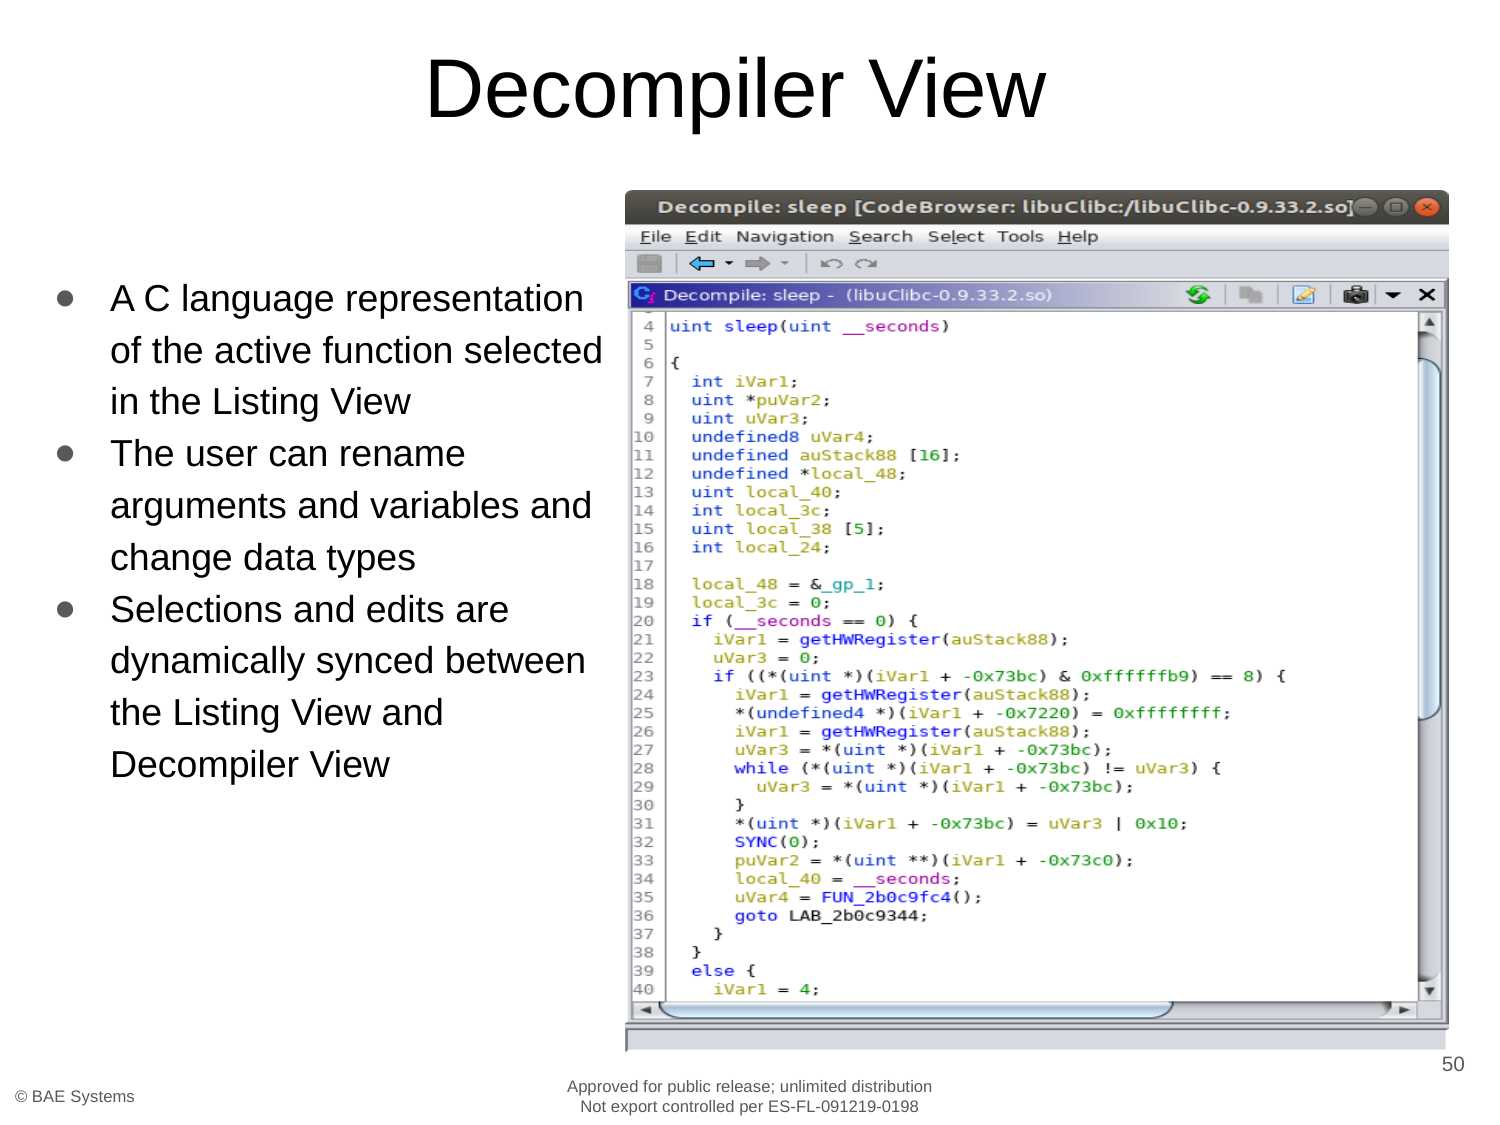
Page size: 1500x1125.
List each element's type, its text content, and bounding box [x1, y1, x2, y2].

slide_number 50 [1389, 1019, 1480, 1106]
list A C language representation of the active function selected in the Listing View The user can rename arguments and variables and change data types Selections and edits are dynamically synced between the Listing View and Decompiler View [20, 252, 620, 1020]
title Decompiler View [37, 18, 1435, 145]
picture [625, 190, 1450, 1052]
